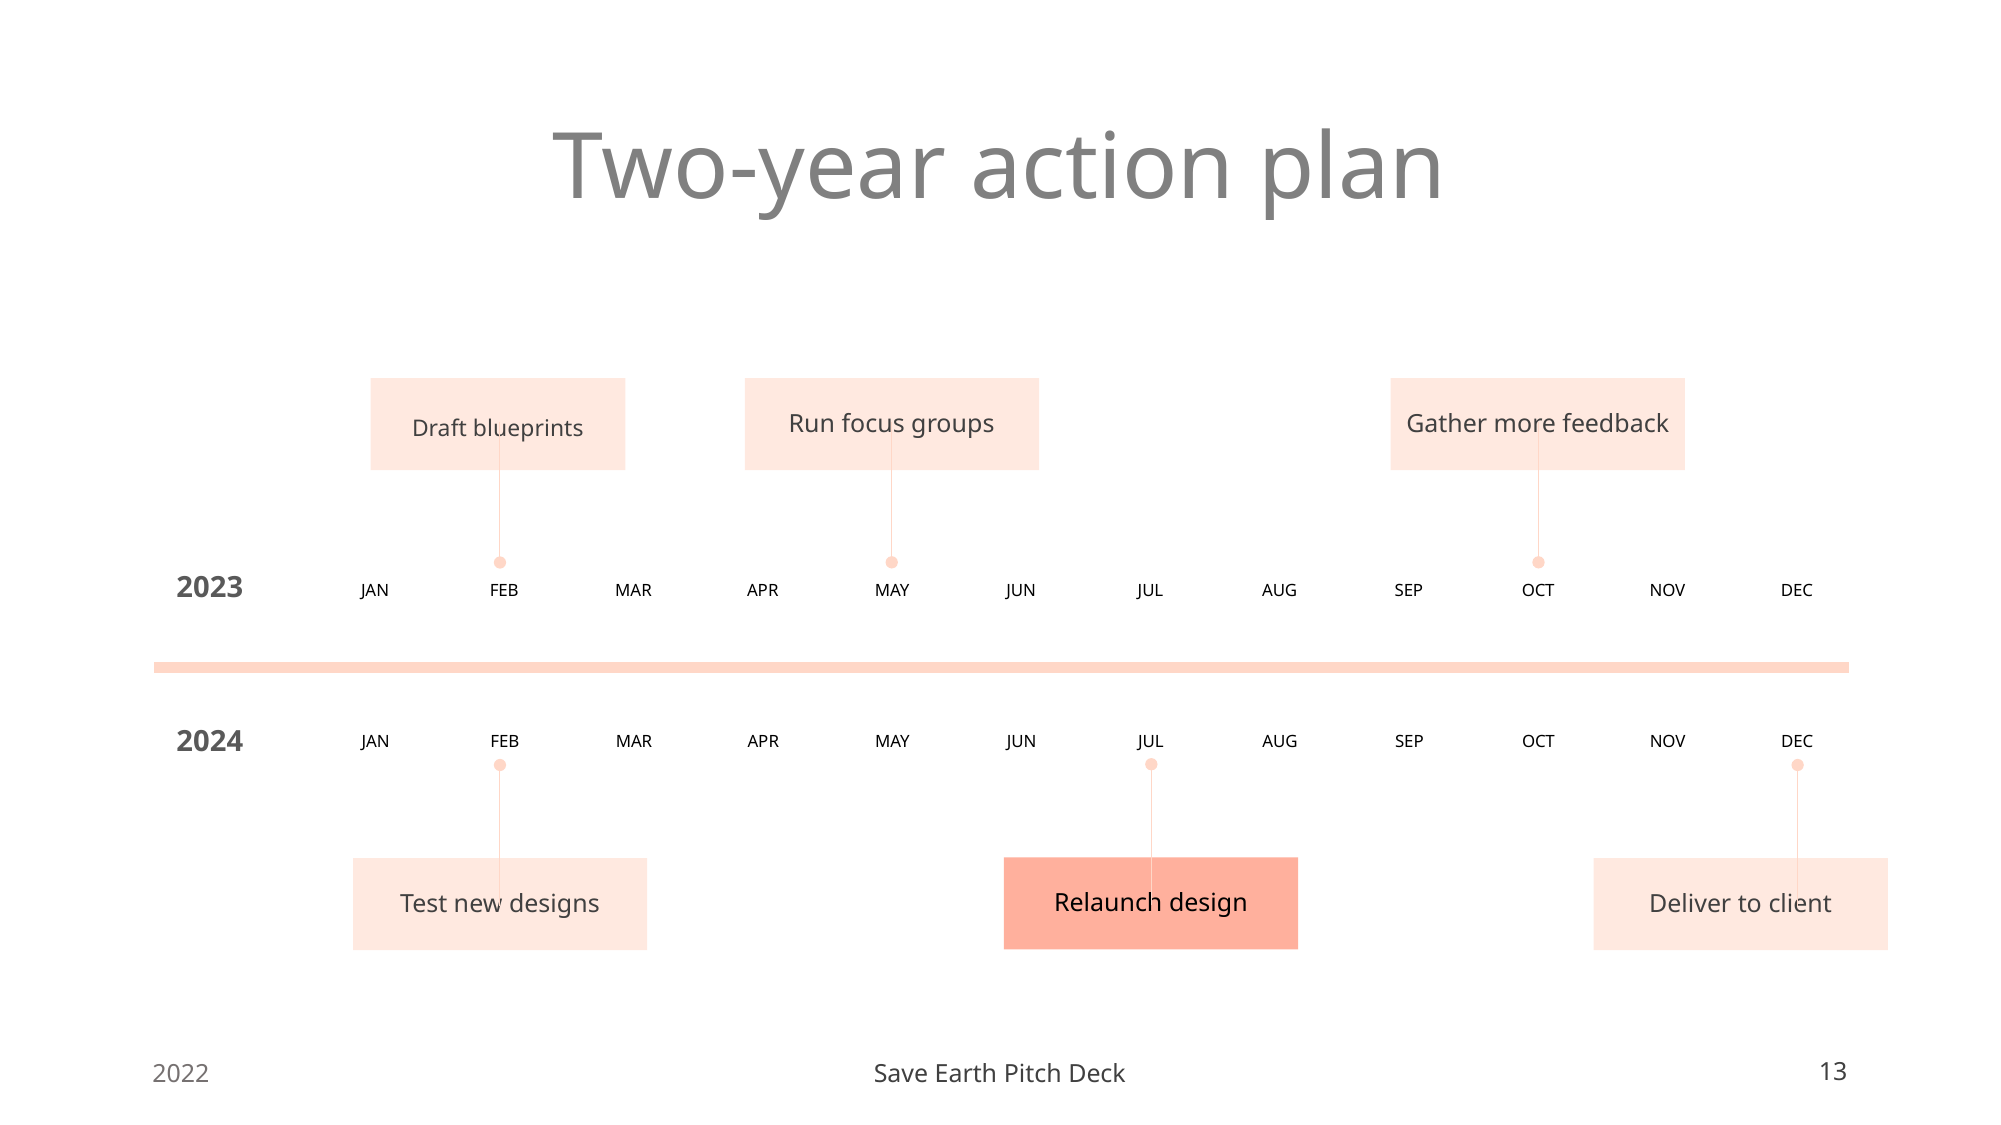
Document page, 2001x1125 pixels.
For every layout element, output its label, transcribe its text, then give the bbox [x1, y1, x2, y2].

list OCT [1486, 726, 1592, 760]
list AUG [1227, 726, 1333, 760]
text_box Relaunch design [1003, 857, 1299, 950]
slide_number 2022 [137, 1042, 588, 1103]
text_box Test new designs [353, 858, 648, 951]
footer Save Earth Pitch Deck [662, 1042, 1338, 1103]
list MAR [580, 574, 686, 608]
slide_number 13 [1412, 1042, 1863, 1103]
list 2024 [150, 704, 270, 780]
list MAY [839, 574, 945, 608]
list JUN [969, 726, 1075, 760]
list APR [710, 574, 816, 608]
list SEP [1356, 726, 1462, 760]
list 2023 [150, 550, 270, 626]
list JUL [1098, 574, 1203, 608]
list APR [710, 726, 816, 760]
text_box Gather more feedback [1390, 378, 1685, 471]
list JUL [1098, 726, 1204, 760]
list FEB [451, 574, 557, 608]
list OCT [1485, 574, 1591, 608]
list SEP [1356, 574, 1462, 608]
list DEC [1744, 726, 1850, 760]
text_box Deliver to client [1593, 858, 1888, 951]
text_box Run focus groups [744, 378, 1040, 471]
list JAN [323, 726, 429, 760]
list DEC [1744, 574, 1850, 608]
list Draft blueprints [370, 378, 626, 471]
list AUG [1227, 574, 1333, 608]
list FEB [452, 726, 558, 760]
list NOV [1615, 574, 1720, 608]
list JAN [322, 574, 428, 608]
list MAR [581, 726, 687, 760]
list NOV [1615, 726, 1721, 760]
list MAY [840, 726, 945, 760]
list JUN [968, 574, 1074, 608]
title Two-year action plan [137, 59, 1863, 278]
